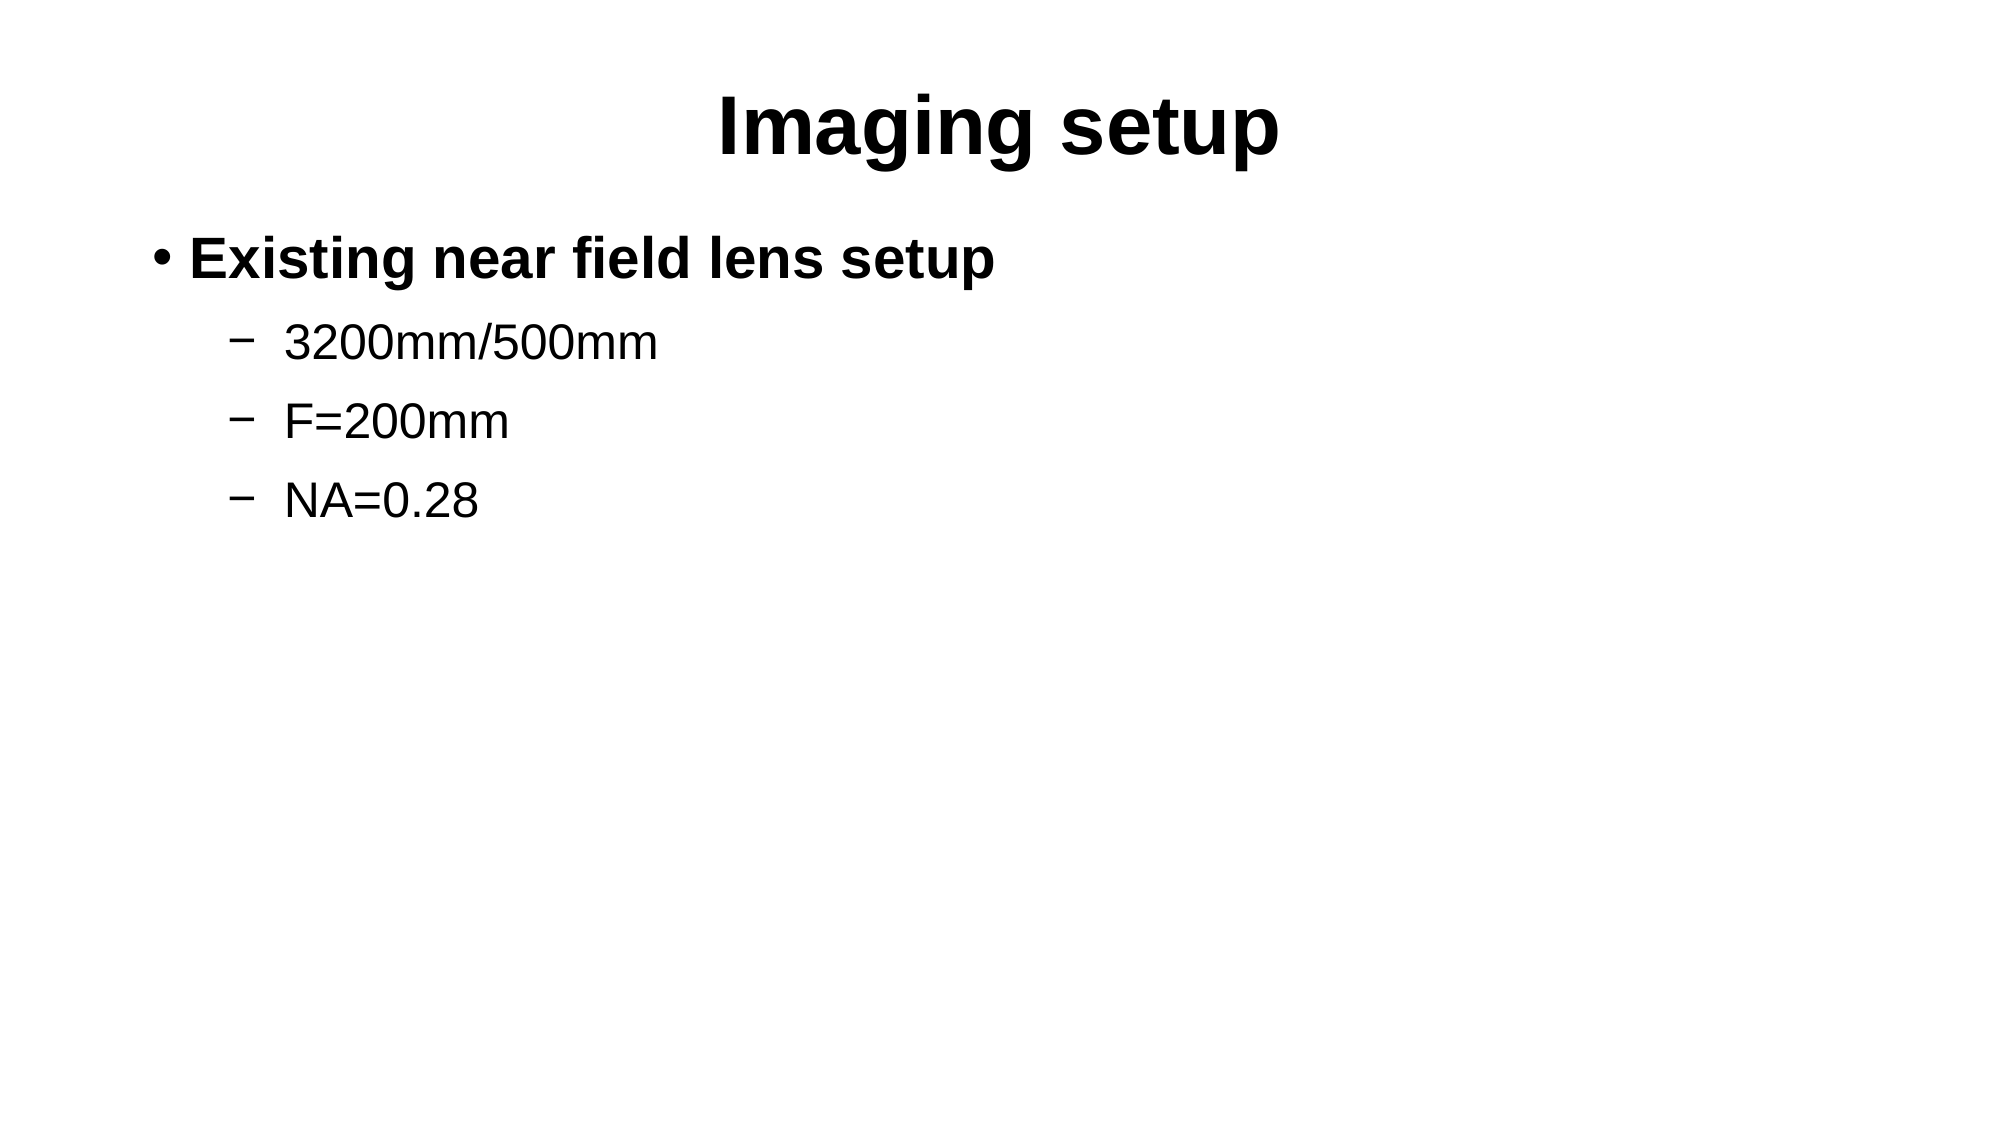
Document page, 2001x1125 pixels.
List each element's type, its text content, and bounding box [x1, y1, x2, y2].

title Imaging setup [137, 59, 1863, 195]
list Existing near field lens setup 3200mm/500mm F=200mm NA=0.28 [137, 220, 1863, 1014]
